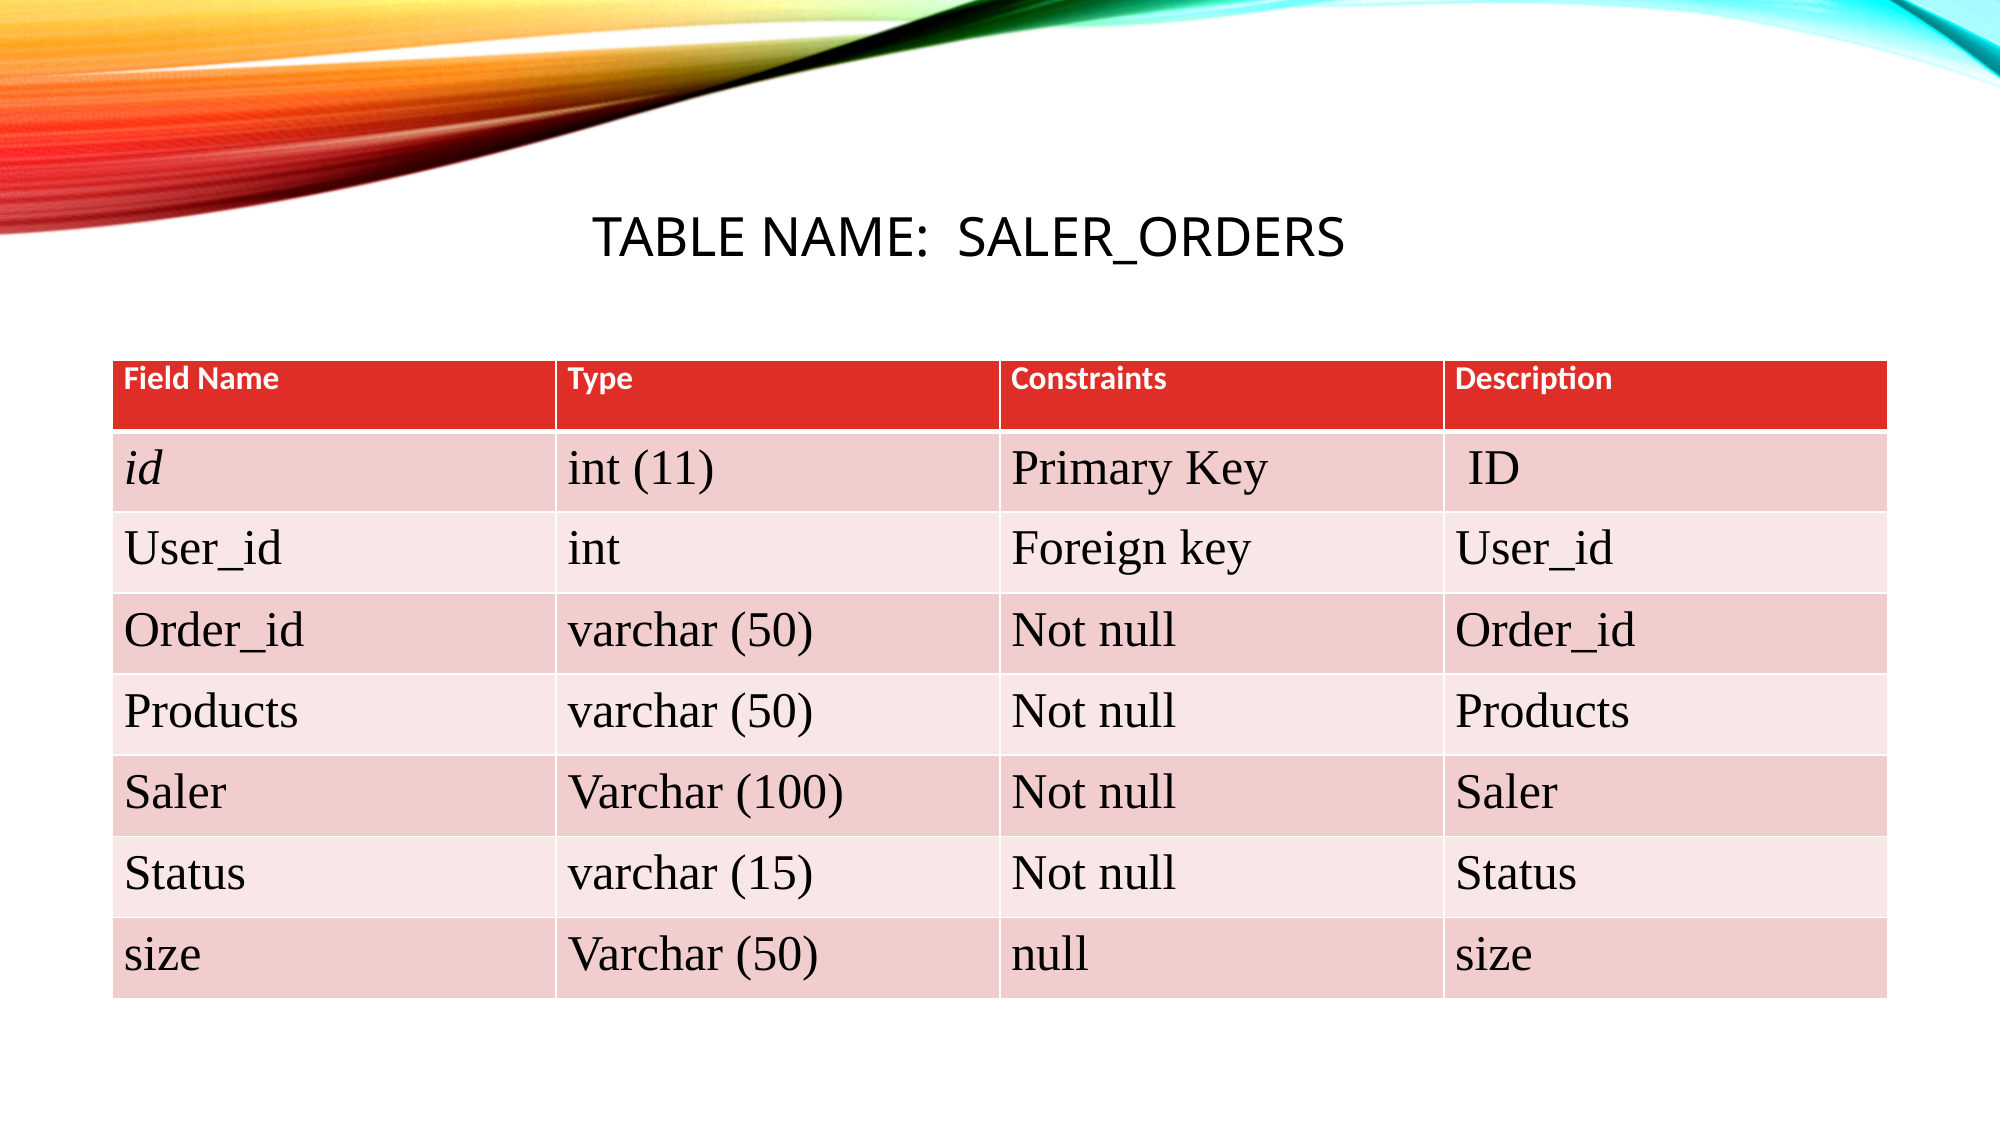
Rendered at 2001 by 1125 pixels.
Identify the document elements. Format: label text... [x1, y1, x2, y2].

table_cell varchar (50) [557, 675, 999, 754]
table_cell varchar (50) [557, 594, 999, 673]
table_cell Saler [113, 756, 555, 836]
table_cell null [1001, 918, 1443, 998]
table_cell size [1445, 918, 1887, 998]
table_cell size [113, 918, 555, 998]
table_cell Products [1445, 675, 1887, 754]
table_cell varchar (15) [557, 837, 999, 917]
table_cell id [113, 434, 555, 511]
table_cell User_id [113, 513, 555, 592]
table_cell Varchar (50) [557, 918, 999, 998]
table_cell Order_id [1445, 594, 1887, 673]
table_cell Not null [1001, 594, 1443, 673]
table_cell Status [113, 837, 555, 917]
table_cell Not null [1001, 756, 1443, 836]
table_header Field Name [113, 361, 555, 429]
table_header Description [1445, 361, 1887, 429]
table_cell int [557, 513, 999, 592]
title Table name: saler_orders [570, 182, 1369, 359]
table_cell Order_id [113, 594, 555, 673]
table_cell Products [113, 675, 555, 754]
table_cell Primary Key [1001, 434, 1443, 511]
table_cell User_id [1445, 513, 1887, 592]
table_header Constraints [1001, 361, 1443, 429]
table_cell Saler [1445, 756, 1887, 836]
table_cell Not null [1001, 675, 1443, 754]
table_cell Varchar (100) [557, 756, 999, 836]
table_cell Foreign key [1001, 513, 1443, 592]
table_cell Status [1445, 837, 1887, 917]
table_cell ID [1445, 434, 1887, 511]
table_cell int (11) [557, 434, 999, 511]
picture [0, 0, 2000, 237]
table_header Type [557, 361, 999, 429]
table_cell Not null [1001, 837, 1443, 917]
